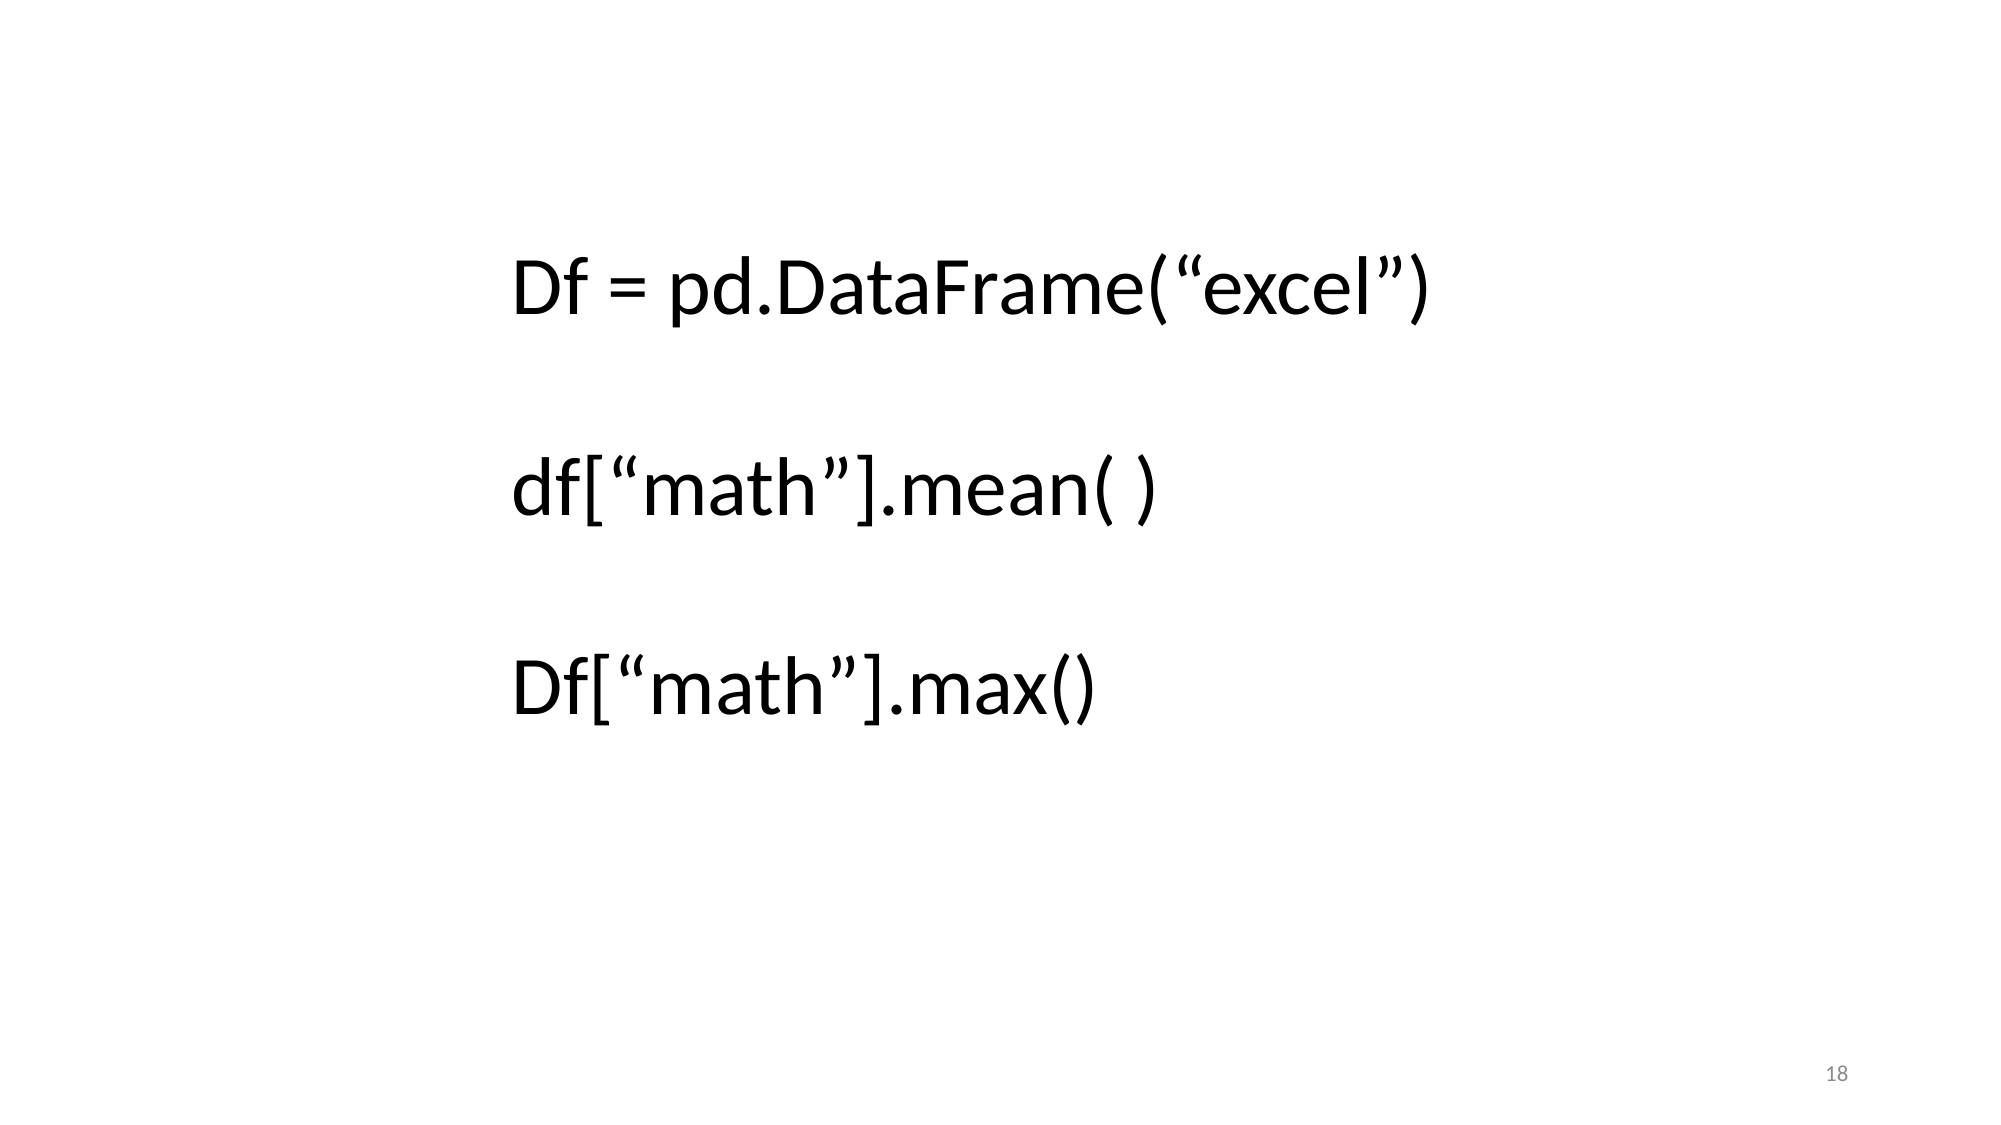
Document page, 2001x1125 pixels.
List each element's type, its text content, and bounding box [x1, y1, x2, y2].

text_box Df = pd.DataFrame(“excel”) df[“math”].mean( ) Df[“math”].max() [497, 224, 1449, 939]
slide_number 17 [1413, 1042, 1864, 1103]
text_box [585, 684, 616, 745]
